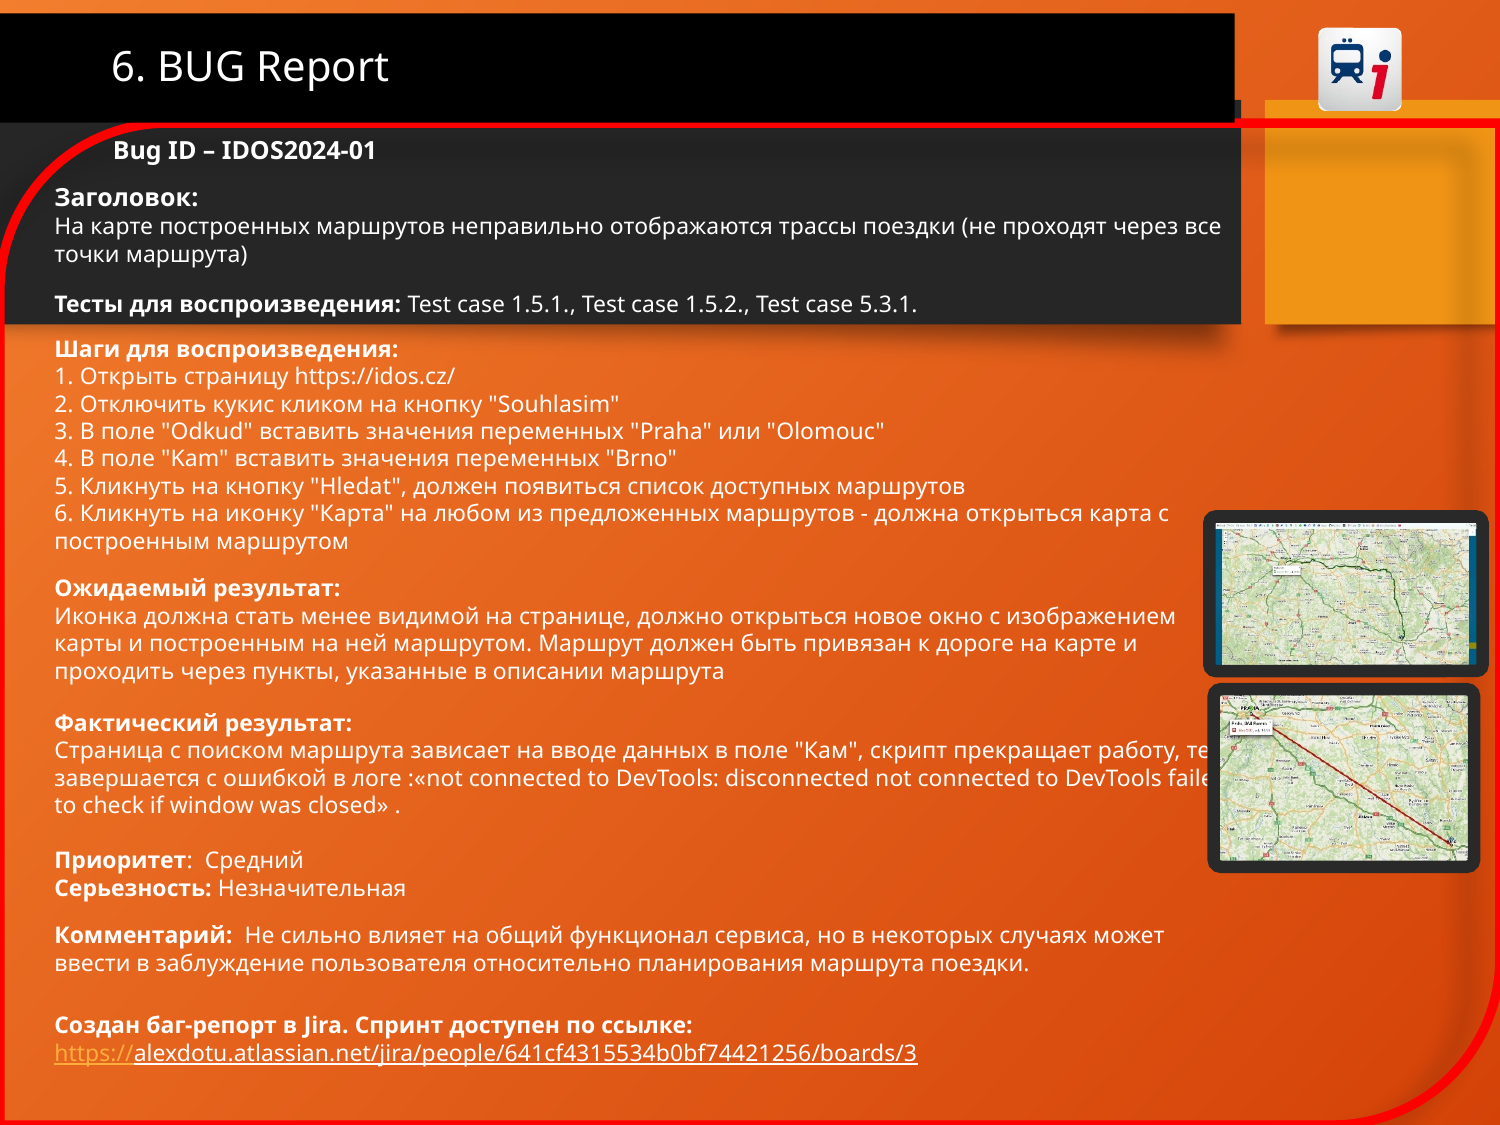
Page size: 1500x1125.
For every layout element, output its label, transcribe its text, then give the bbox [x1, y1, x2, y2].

picture [1209, 516, 1483, 672]
picture [1213, 688, 1475, 868]
text_box Bug ID – IDOS2024-01 Заголовок: На карте построенных маршрутов неправильно отображаются трассы поездки (не проходят через все точки маршрута) Тесты для воспроизведения: Test case 1.5.1., Test case 1.5.2., Test case 5.3.1. Шаги для воспроизведения: 1. Открыть страницу https://idos.cz/ 2. Отключить кукис кликом на кнопку "Souhlasim" 3. В поле "Odkud" вставить значения переменных "Praha" или "Olomouc" 4. В поле "Kam" вставить значения переменных "Brno" 5. Кликнуть на кнопку "Hledat", должен появиться список доступных маршрутов 6. Кликнуть на иконку "Карта" на любом из предложенных маршрутов - должна открыться карта с построенным маршрутом Ожидаемый результат: Иконка должна стать менее видимой на странице, должно открыться новое окно с изображением карты и построенным на ней маршрутом. Маршрут должен быть привязан к дороге на карте и проходить через пункты, указанные в описании маршрута Фактический результат: Страница с поиском маршрута зависает на вводе данных в поле "Кам", скрипт прекращает работу, тест завершается с ошибкой в логе :«not connected to DevTools: disconnected not connected to DevTools failed to check if window was closed» . Приоритет: Средний Серьезность: Незначительная Комментарий: Не сильно влияет на общий функционал сервиса, но в некоторых случаях может ввести в заблуждение пользователя относительно планирования маршрута поездки. Создан баг-репорт в Jira. Спринт доступен по ссылке: https://alexdotu.atlassian.net/jira/people/641cf4315534b0bf74421256/boards/3 [39, 127, 1256, 1077]
text_box 6. BUG Report [0, 13, 1235, 123]
text_box [0, 122, 1500, 1125]
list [1318, 27, 1402, 112]
